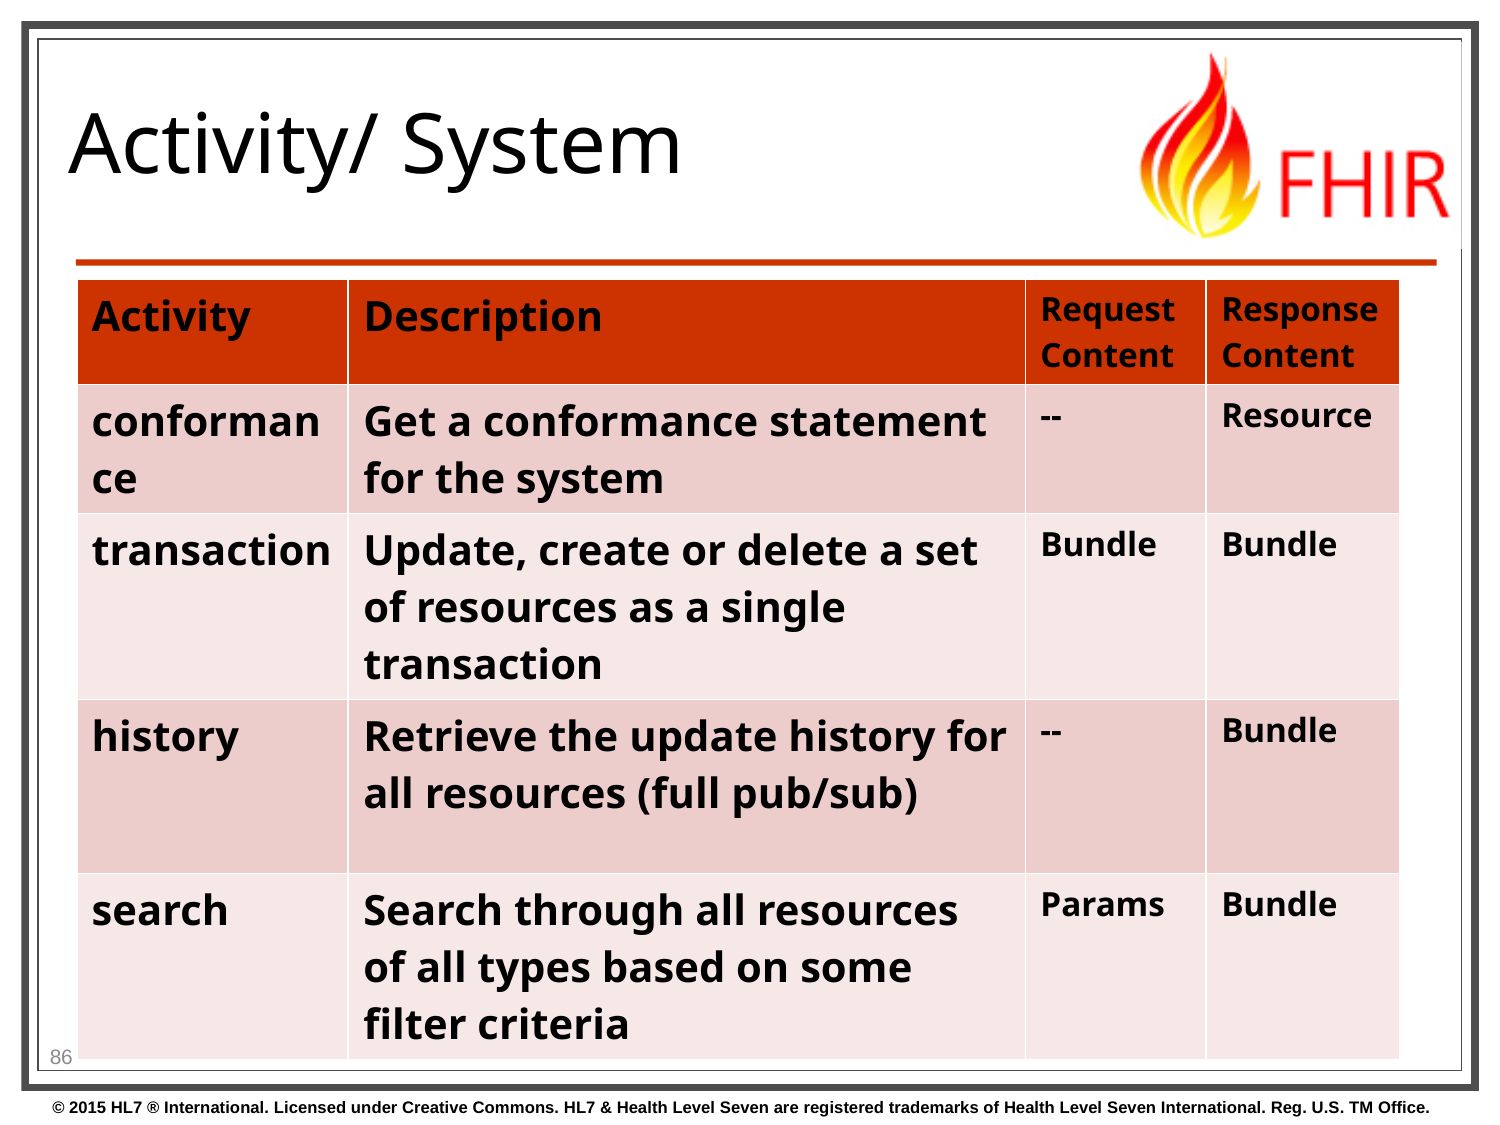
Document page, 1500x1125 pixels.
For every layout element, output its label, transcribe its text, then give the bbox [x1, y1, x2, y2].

table_cell Get a conformance statement for the system [349, 385, 1025, 513]
table_cell -- [1026, 385, 1205, 513]
table_cell history [78, 700, 347, 873]
table_cell Params [1026, 874, 1205, 1059]
table_cell Bundle [1207, 700, 1399, 873]
table_cell Bundle [1207, 874, 1399, 1059]
table_header Request Content [1026, 280, 1205, 384]
picture [1128, 42, 1462, 249]
table_header Description [349, 280, 1025, 384]
slide_number 86 [23, 1018, 99, 1094]
table_cell search [78, 874, 347, 1059]
table_cell conformance [78, 385, 347, 513]
table_cell Bundle [1207, 514, 1399, 699]
table_cell -- [1026, 700, 1205, 873]
table_cell Resource [1207, 385, 1399, 513]
table_cell transaction [78, 514, 347, 699]
table_cell Retrieve the update history for all resources (full pub/sub) [349, 700, 1025, 873]
table_cell Search through all resources of all types based on some filter criteria [349, 874, 1025, 1059]
table_header Response Content [1207, 280, 1399, 384]
table_cell Bundle [1026, 514, 1205, 699]
title Activity/ System [53, 54, 1128, 244]
table_cell Update, create or delete a set of resources as a single transaction [349, 514, 1025, 699]
table_header Activity [78, 280, 347, 384]
